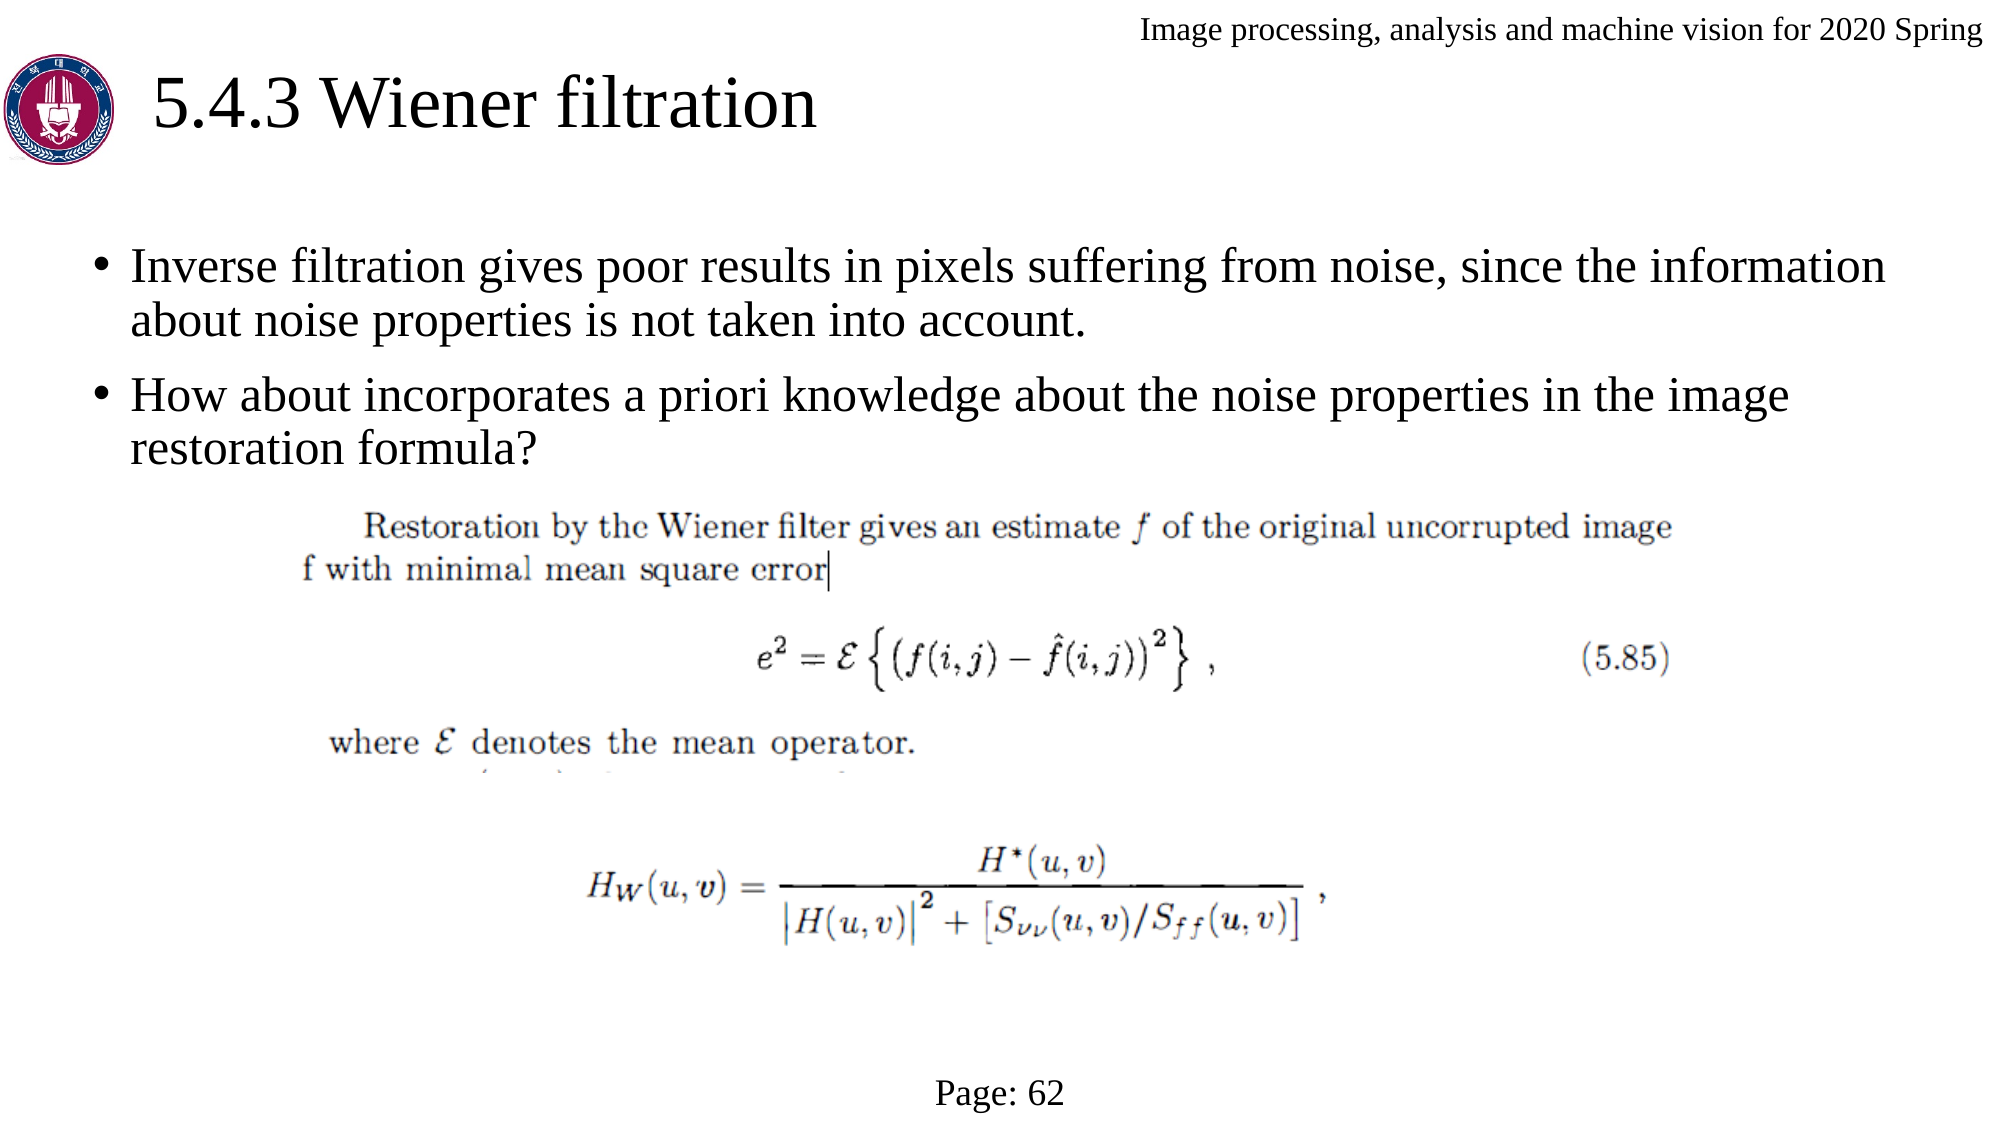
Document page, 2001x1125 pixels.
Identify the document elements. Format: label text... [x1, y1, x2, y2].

list 5.4.3 Wiener filtration [137, 45, 1926, 163]
picture [572, 819, 1335, 968]
picture [292, 510, 1708, 773]
picture [3, 54, 114, 165]
list Inverse filtration gives poor results in pixels suffering from noise, since the information about noise properties is not taken into account. How about incorporates a priori knowledge about the noise properties in the image restoration formula? [78, 231, 1922, 993]
